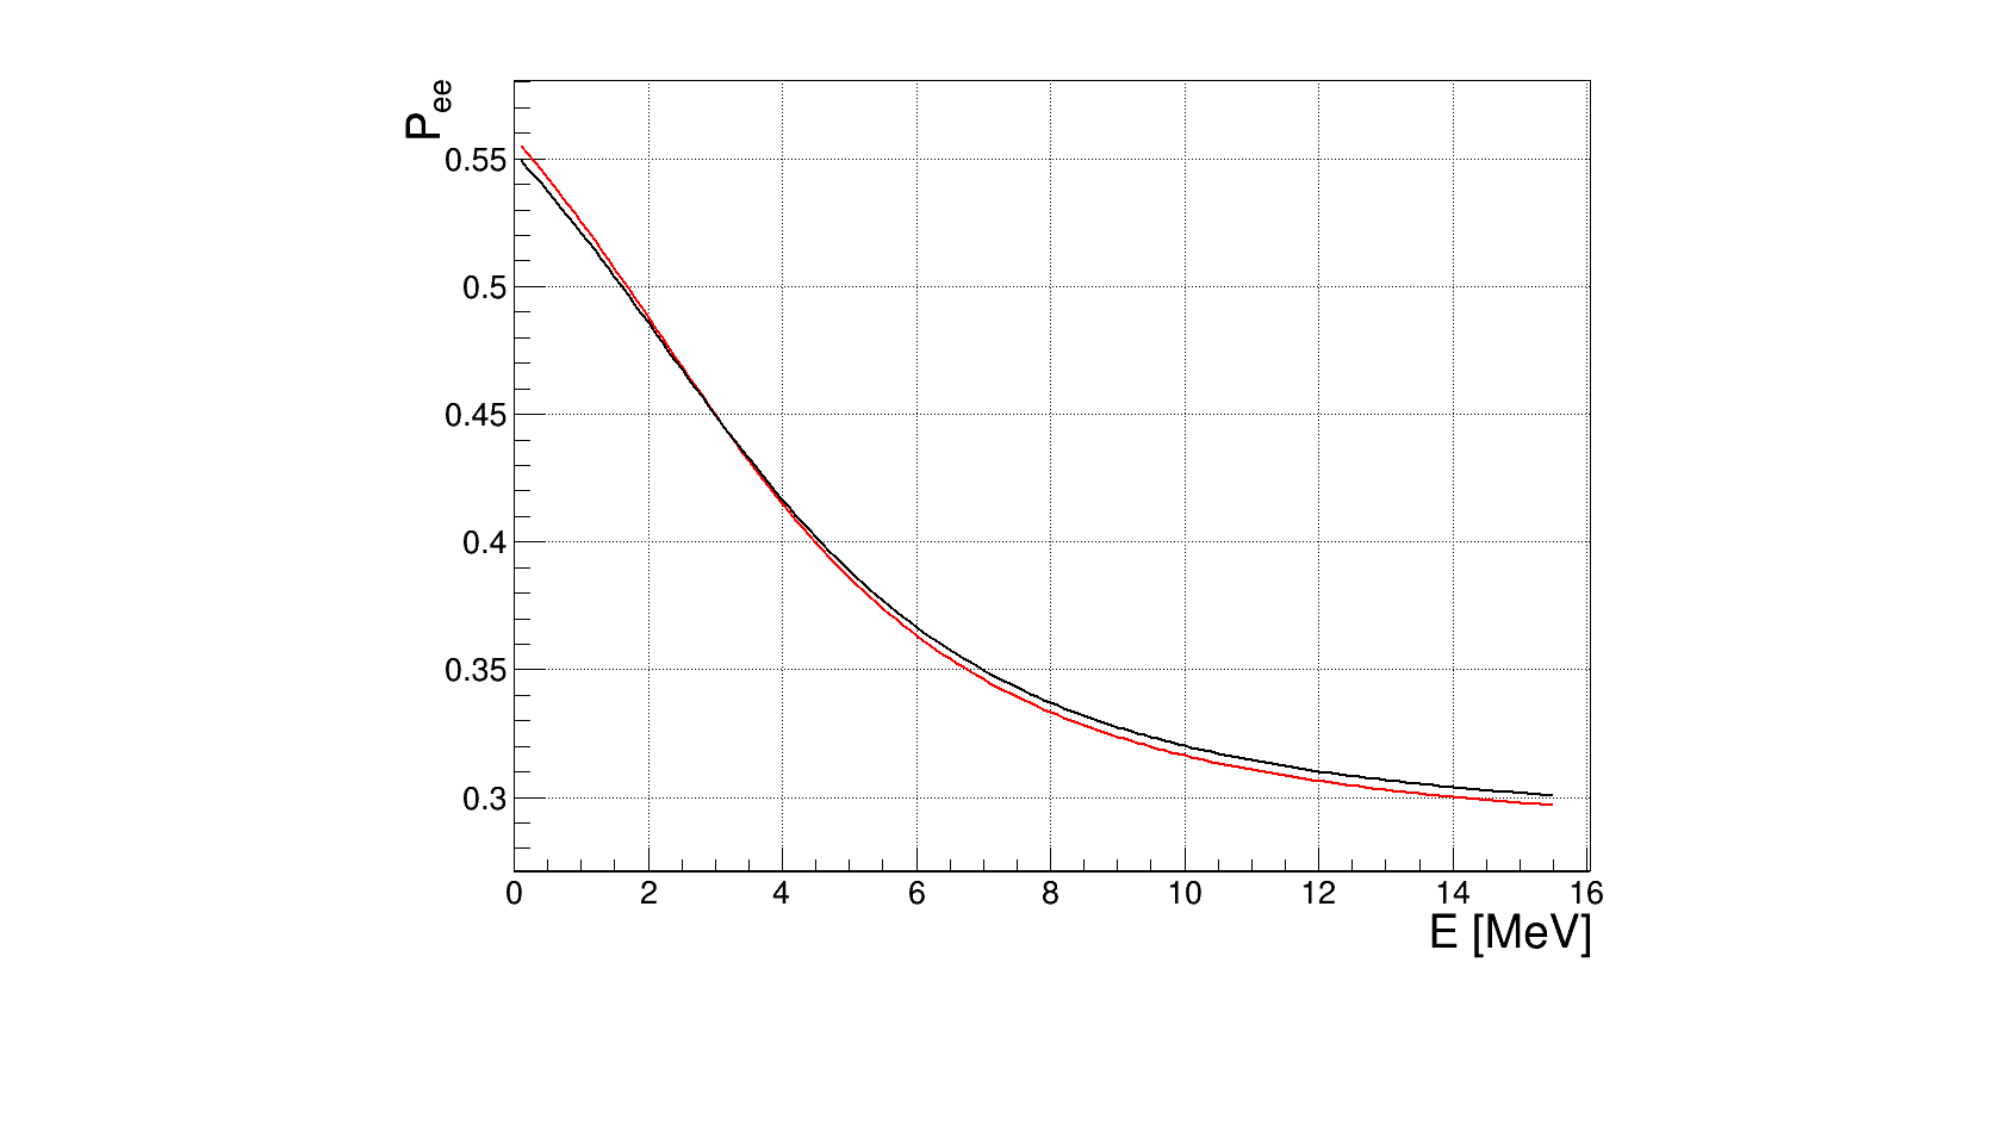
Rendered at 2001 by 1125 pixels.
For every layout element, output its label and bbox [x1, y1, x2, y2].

picture [391, 61, 1609, 962]
